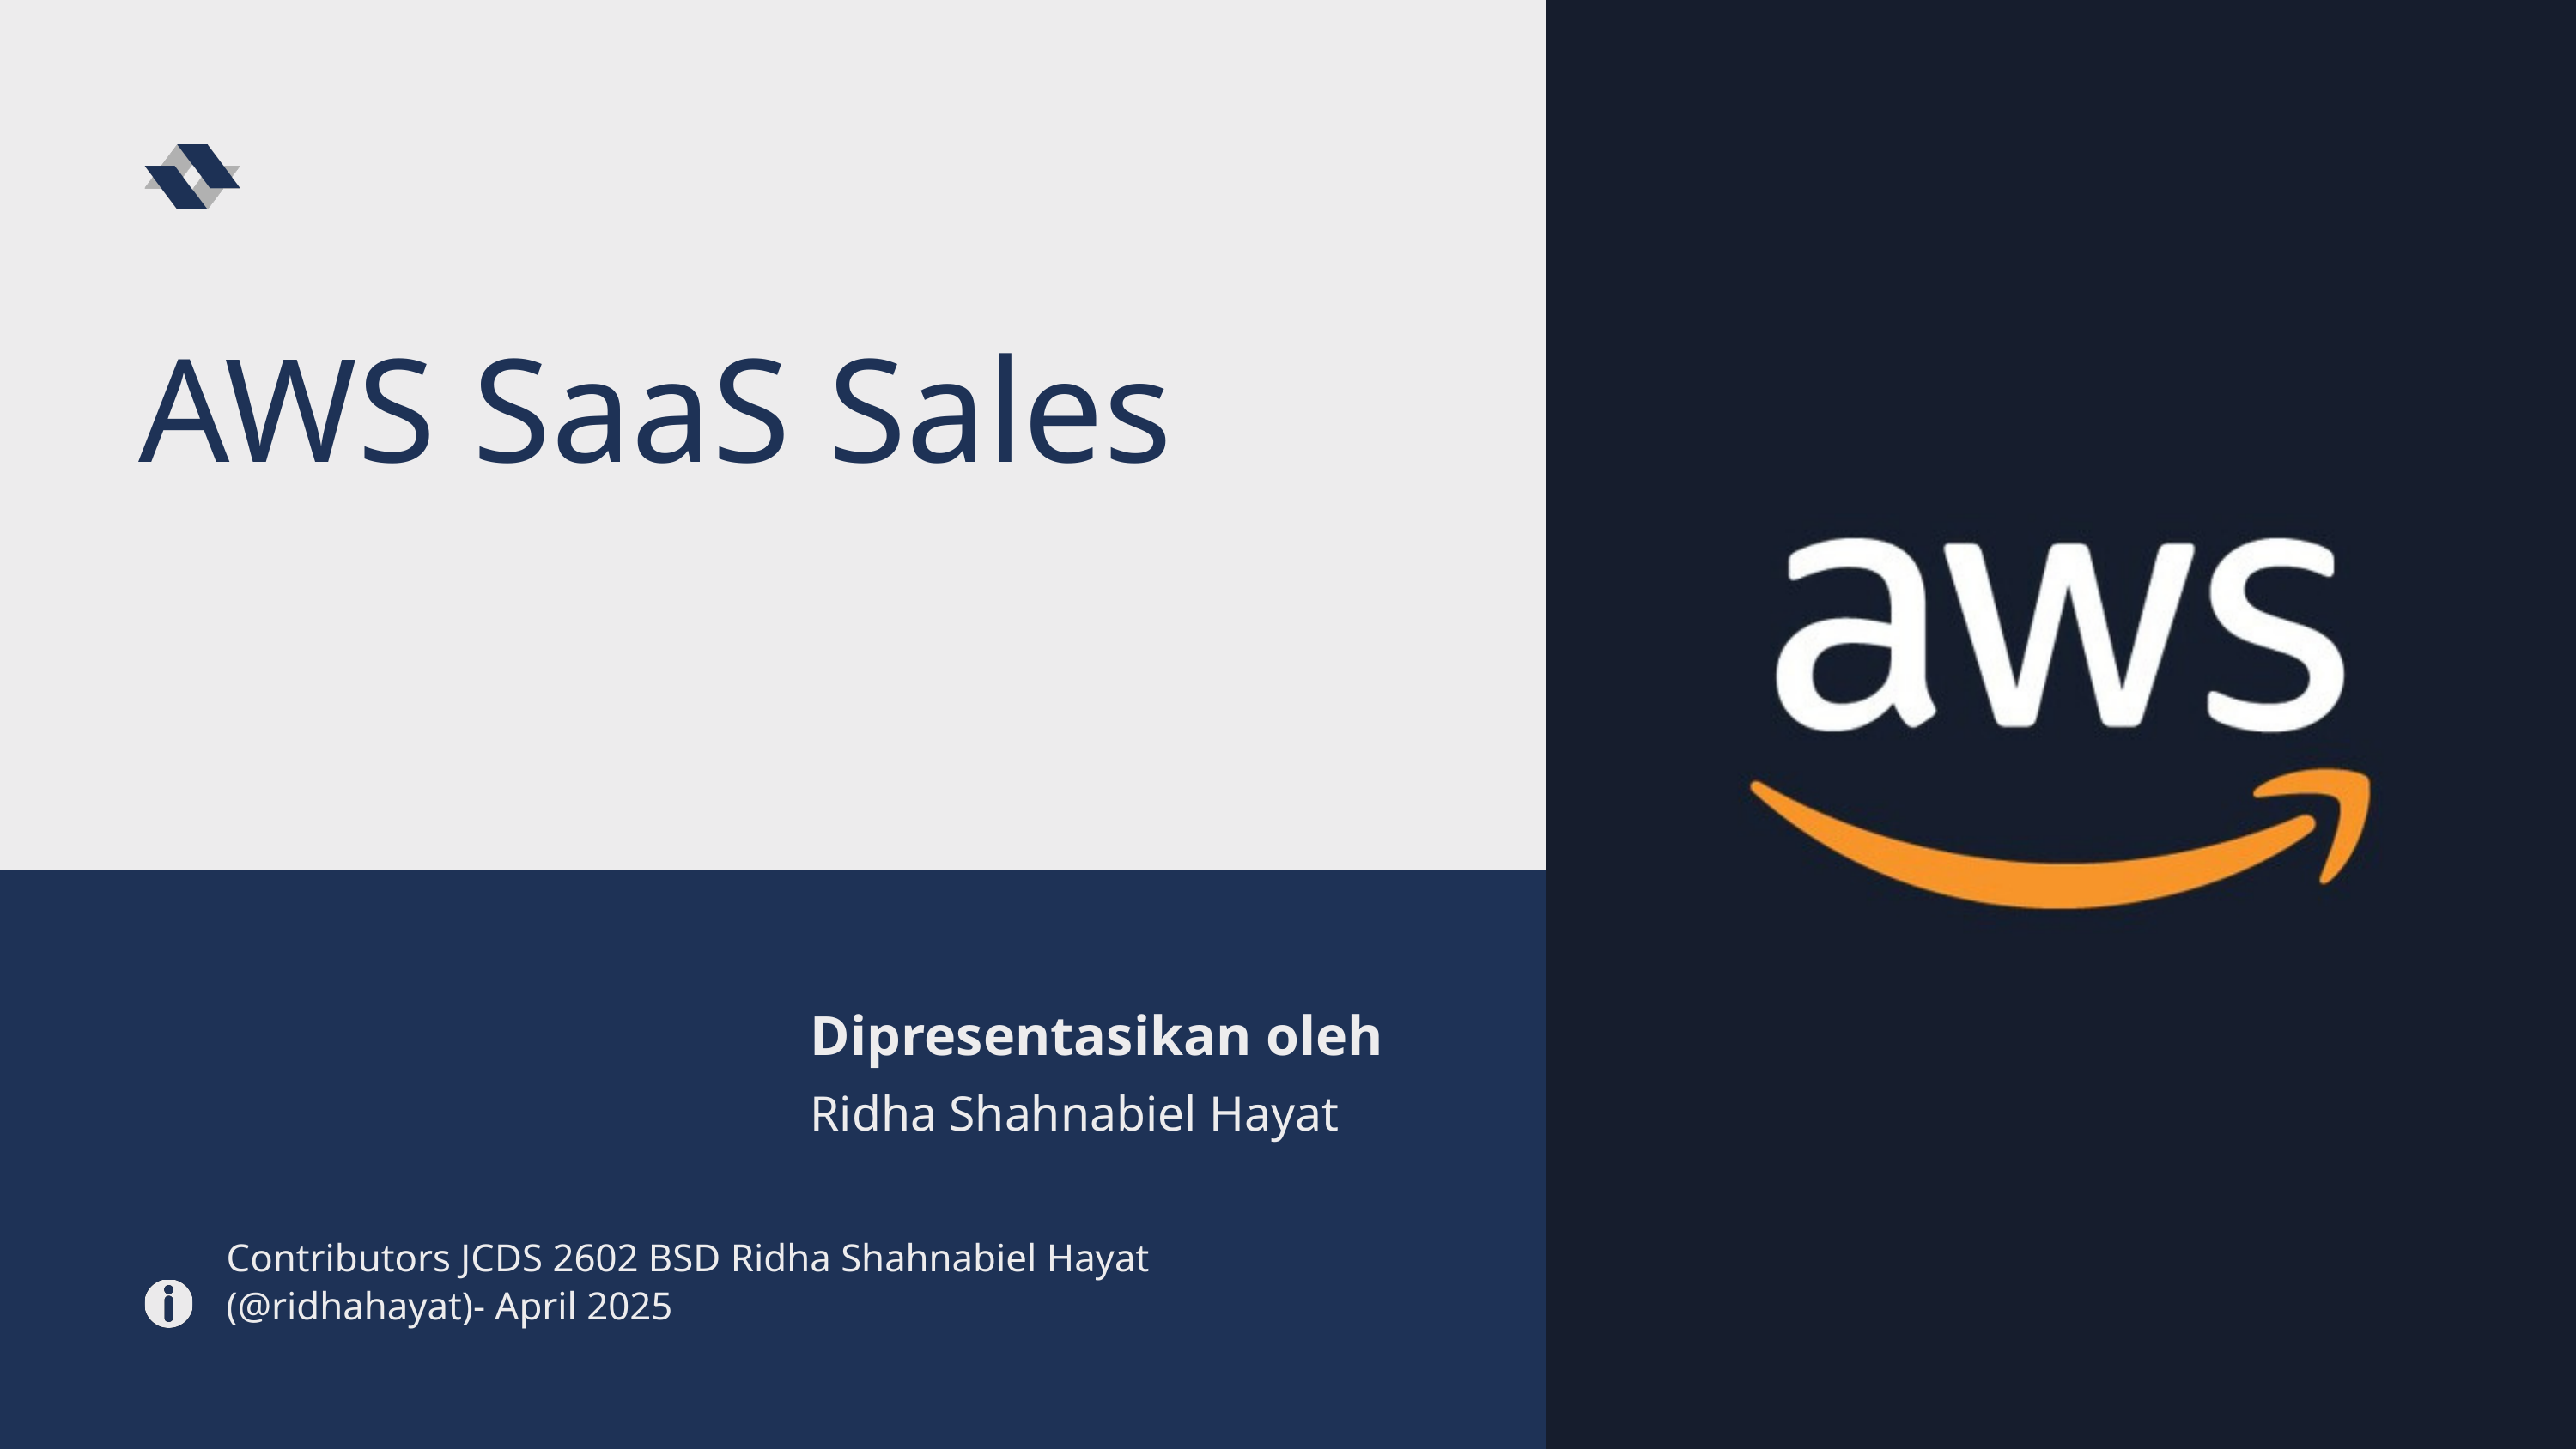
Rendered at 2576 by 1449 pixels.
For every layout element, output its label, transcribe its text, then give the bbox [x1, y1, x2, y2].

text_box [1545, 0, 2576, 1449]
text_box [144, 144, 240, 209]
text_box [810, 998, 1424, 1137]
text_box AWS SaaS Sales [138, 333, 1424, 492]
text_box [144, 1233, 1297, 1328]
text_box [0, 869, 1546, 1449]
